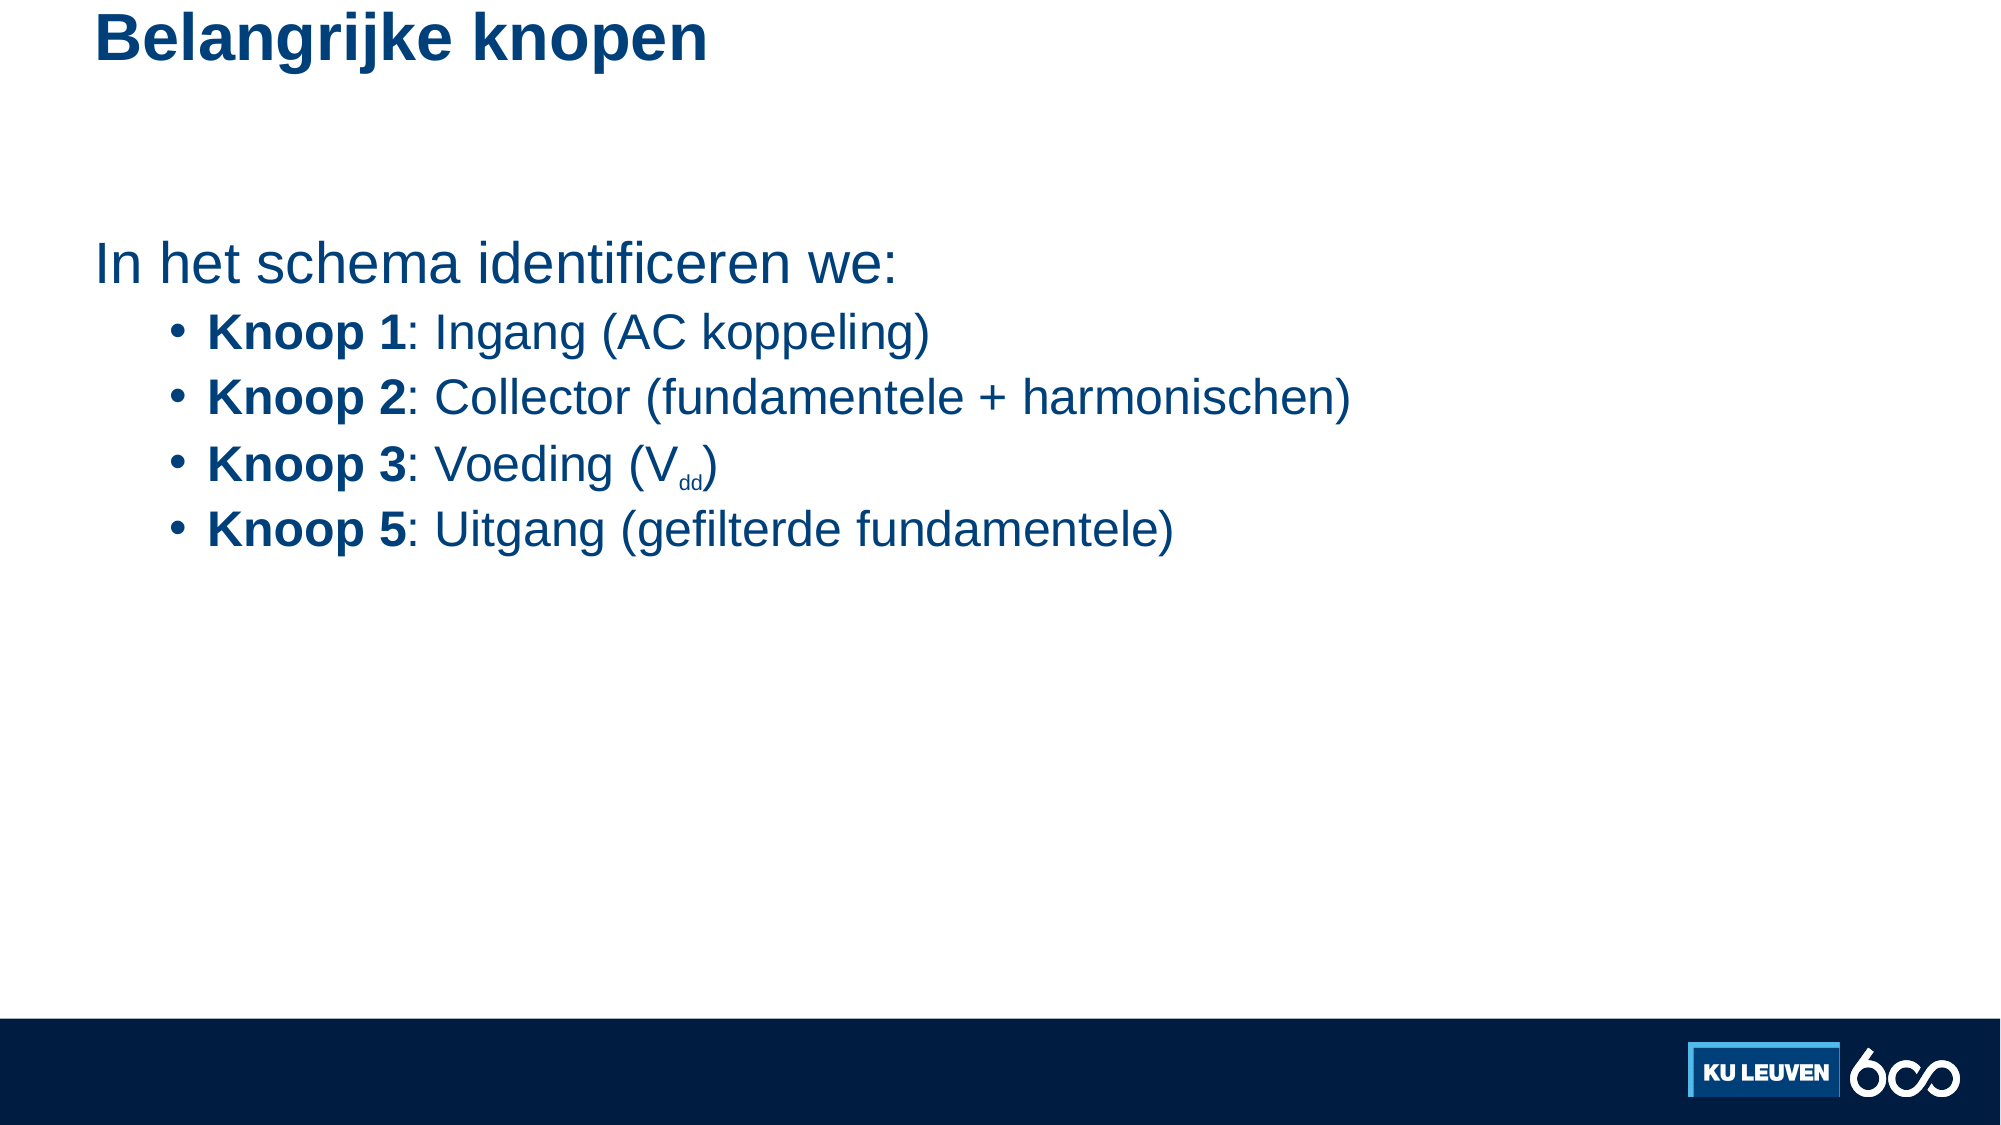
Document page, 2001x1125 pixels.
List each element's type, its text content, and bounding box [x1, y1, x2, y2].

picture [1688, 1042, 1960, 1097]
list In het schema identificeren we: Knoop 1: Ingang (AC koppeling) Knoop 2: Collector (fundamentele + harmonischen) Knoop 3: Voeding (Vdd) Knoop 5: Uitgang (gefilterde fundamentele) [94, 142, 1900, 781]
title Belangrijke knopen [94, 2, 1906, 110]
